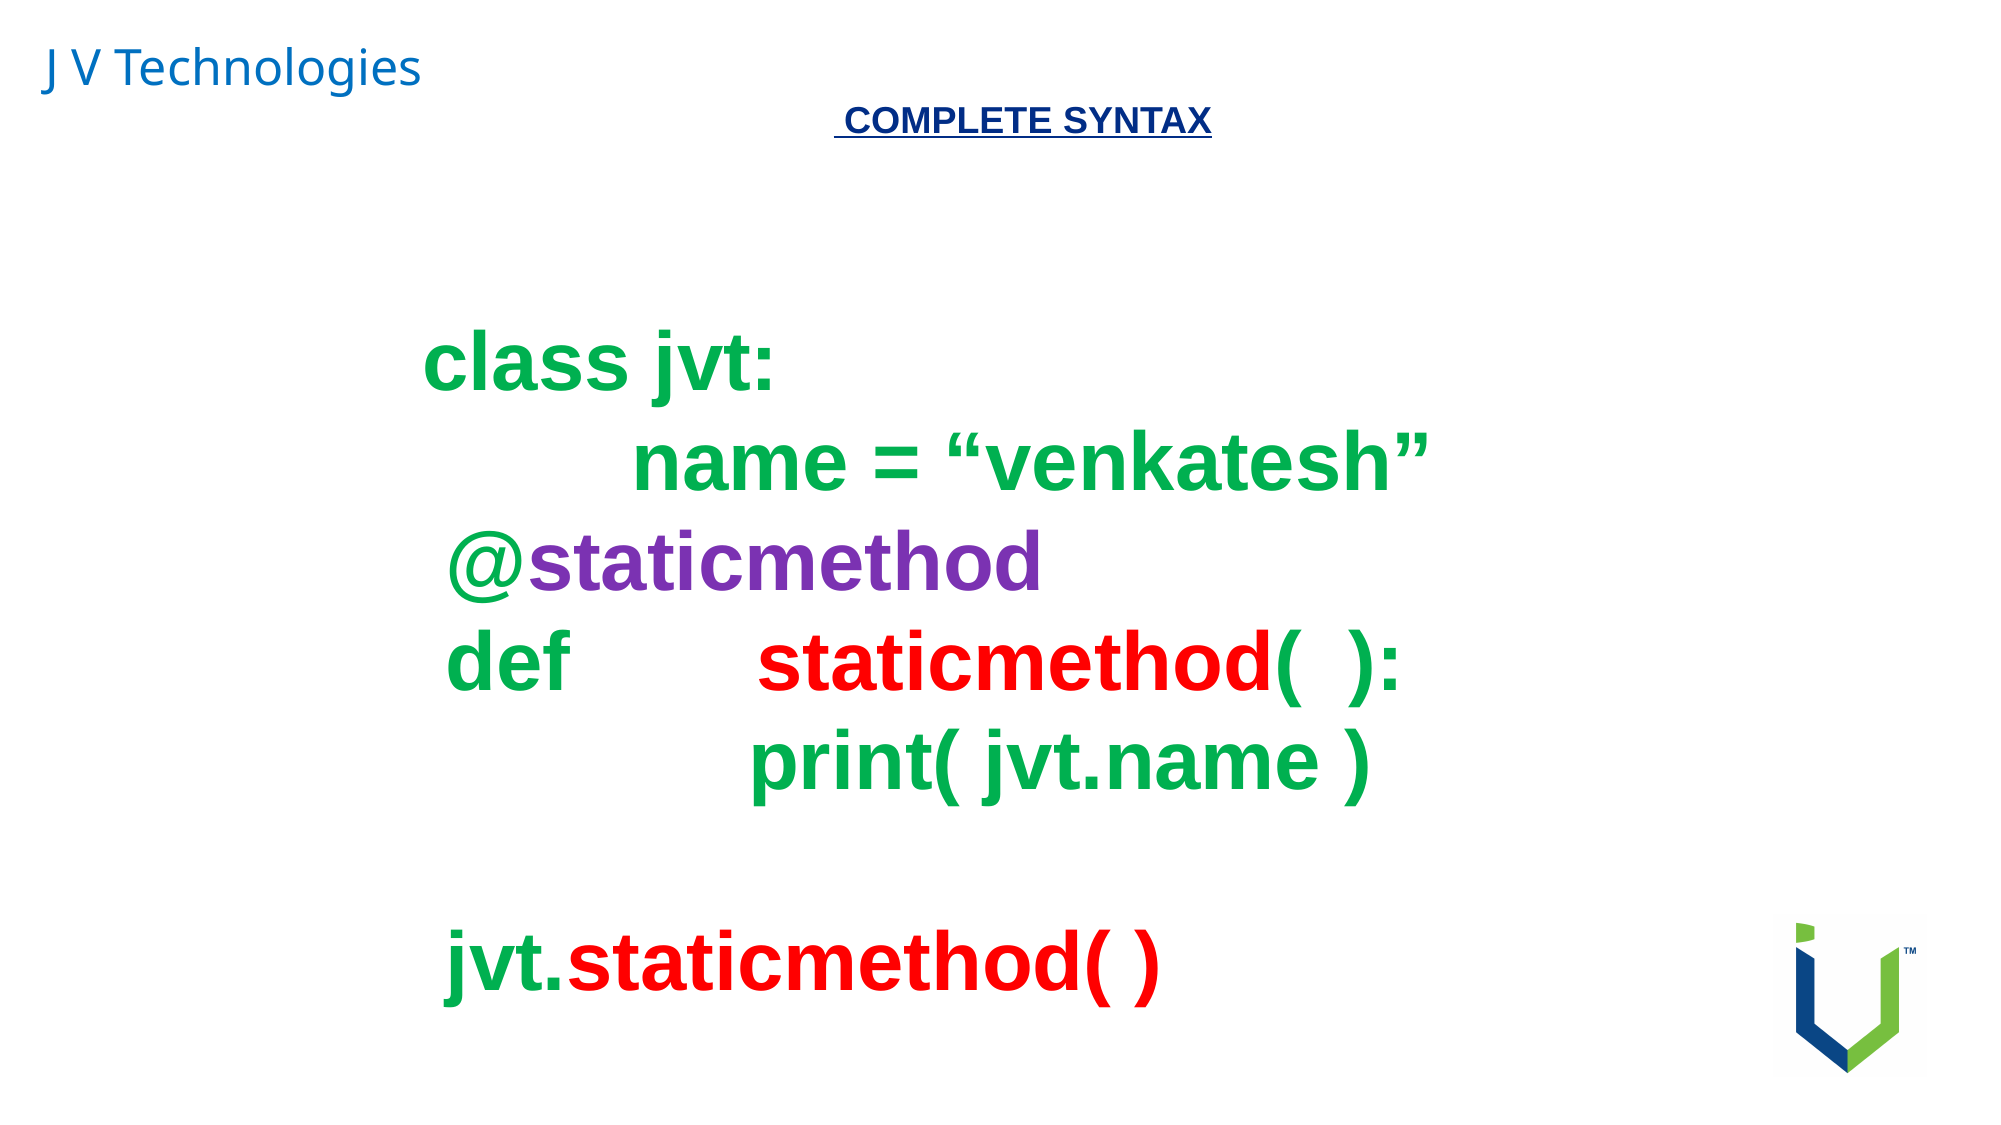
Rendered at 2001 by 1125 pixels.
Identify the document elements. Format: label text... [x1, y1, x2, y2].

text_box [1773, 914, 1927, 1077]
text_box class jvt: name = “venkatesh” @staticmethod def staticmethod( ): print( jvt.name ) jvt.staticmethod( ) [361, 299, 1566, 1015]
text_box COMPLETE SYNTAX [480, 89, 1566, 149]
text_box J V Technologies [0, 27, 986, 103]
